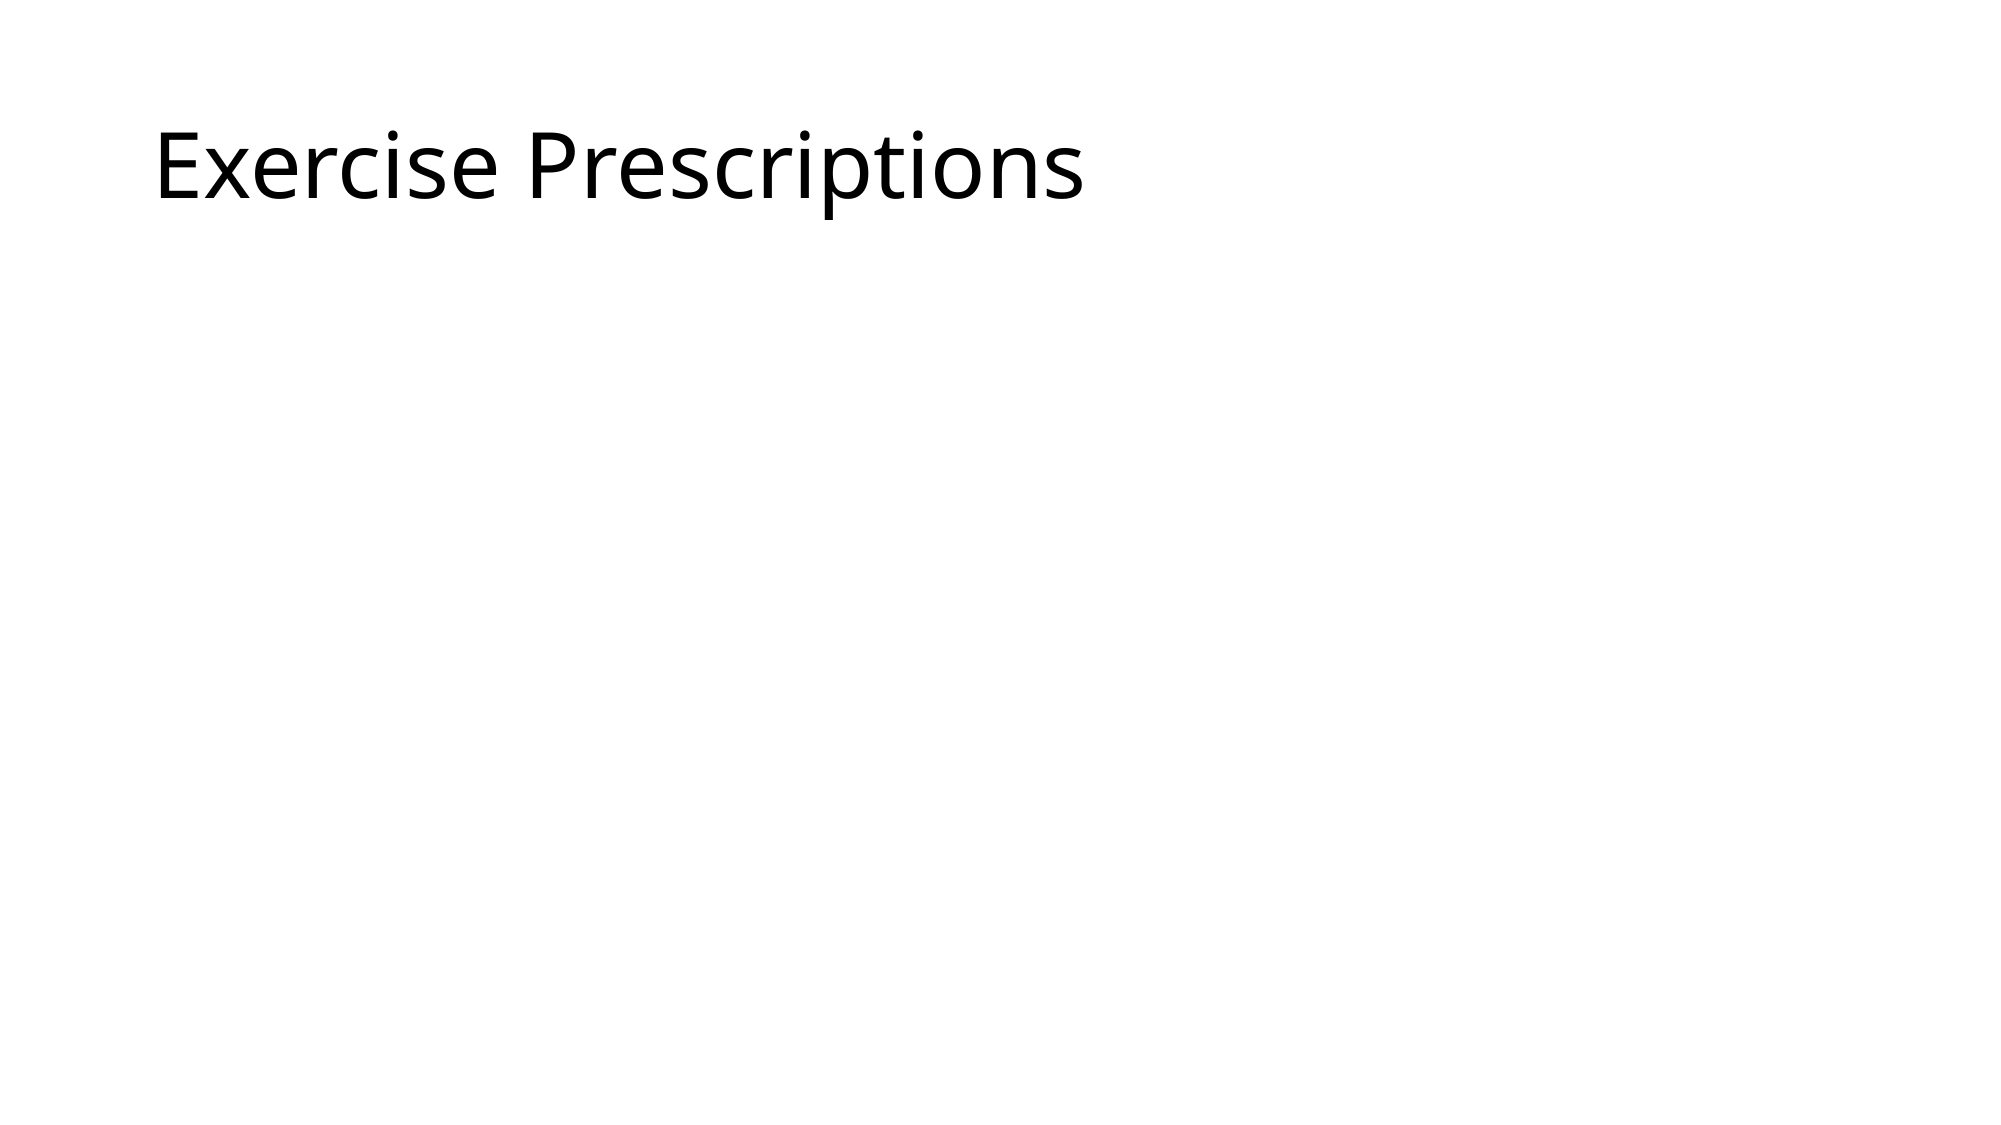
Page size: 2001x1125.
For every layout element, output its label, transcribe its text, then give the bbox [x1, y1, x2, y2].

title Exercise Prescriptions [137, 59, 1863, 278]
